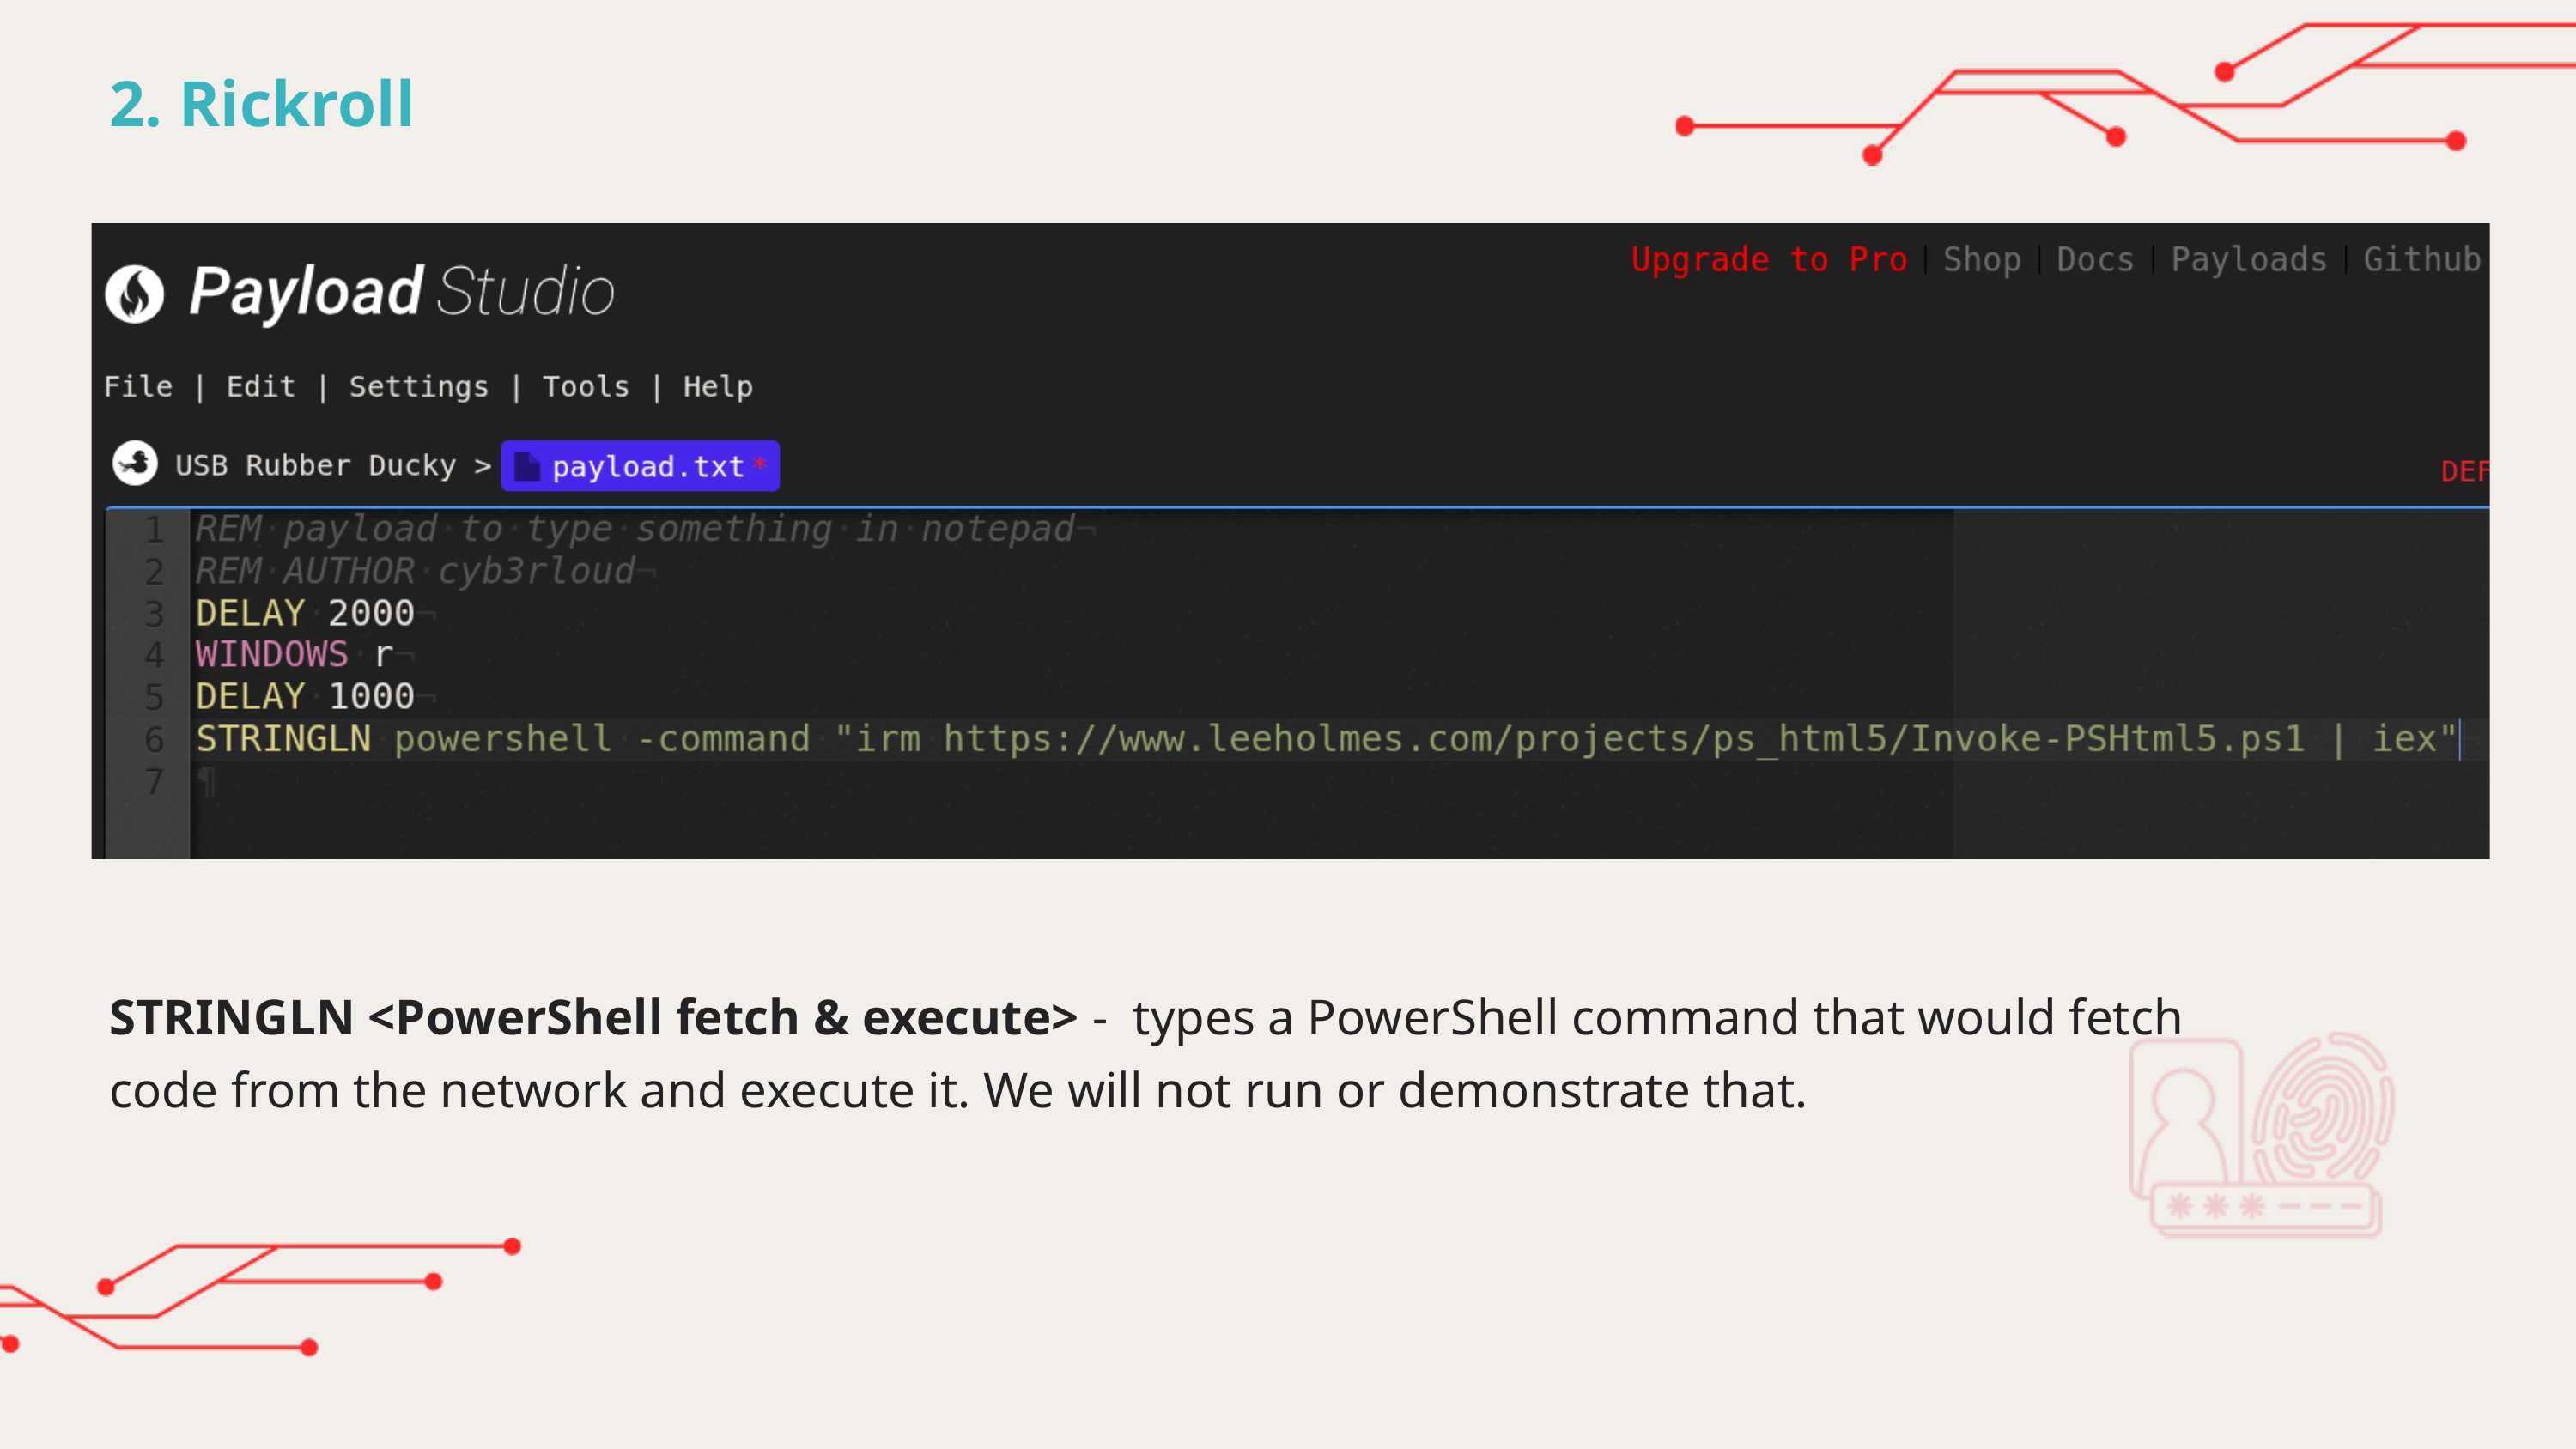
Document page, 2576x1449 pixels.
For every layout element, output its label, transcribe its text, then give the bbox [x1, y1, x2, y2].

text_box STRINGLN <PowerShell fetch & execute> - types a PowerShell command that would fetch code from the network and execute it. We will not run or demonstrate that. [109, 972, 2242, 1118]
text_box [0, 1238, 523, 1369]
text_box [91, 223, 2490, 859]
text_box 2. Rickroll [109, 82, 1423, 140]
text_box [2129, 1032, 2397, 1239]
text_box [1675, 15, 2576, 166]
